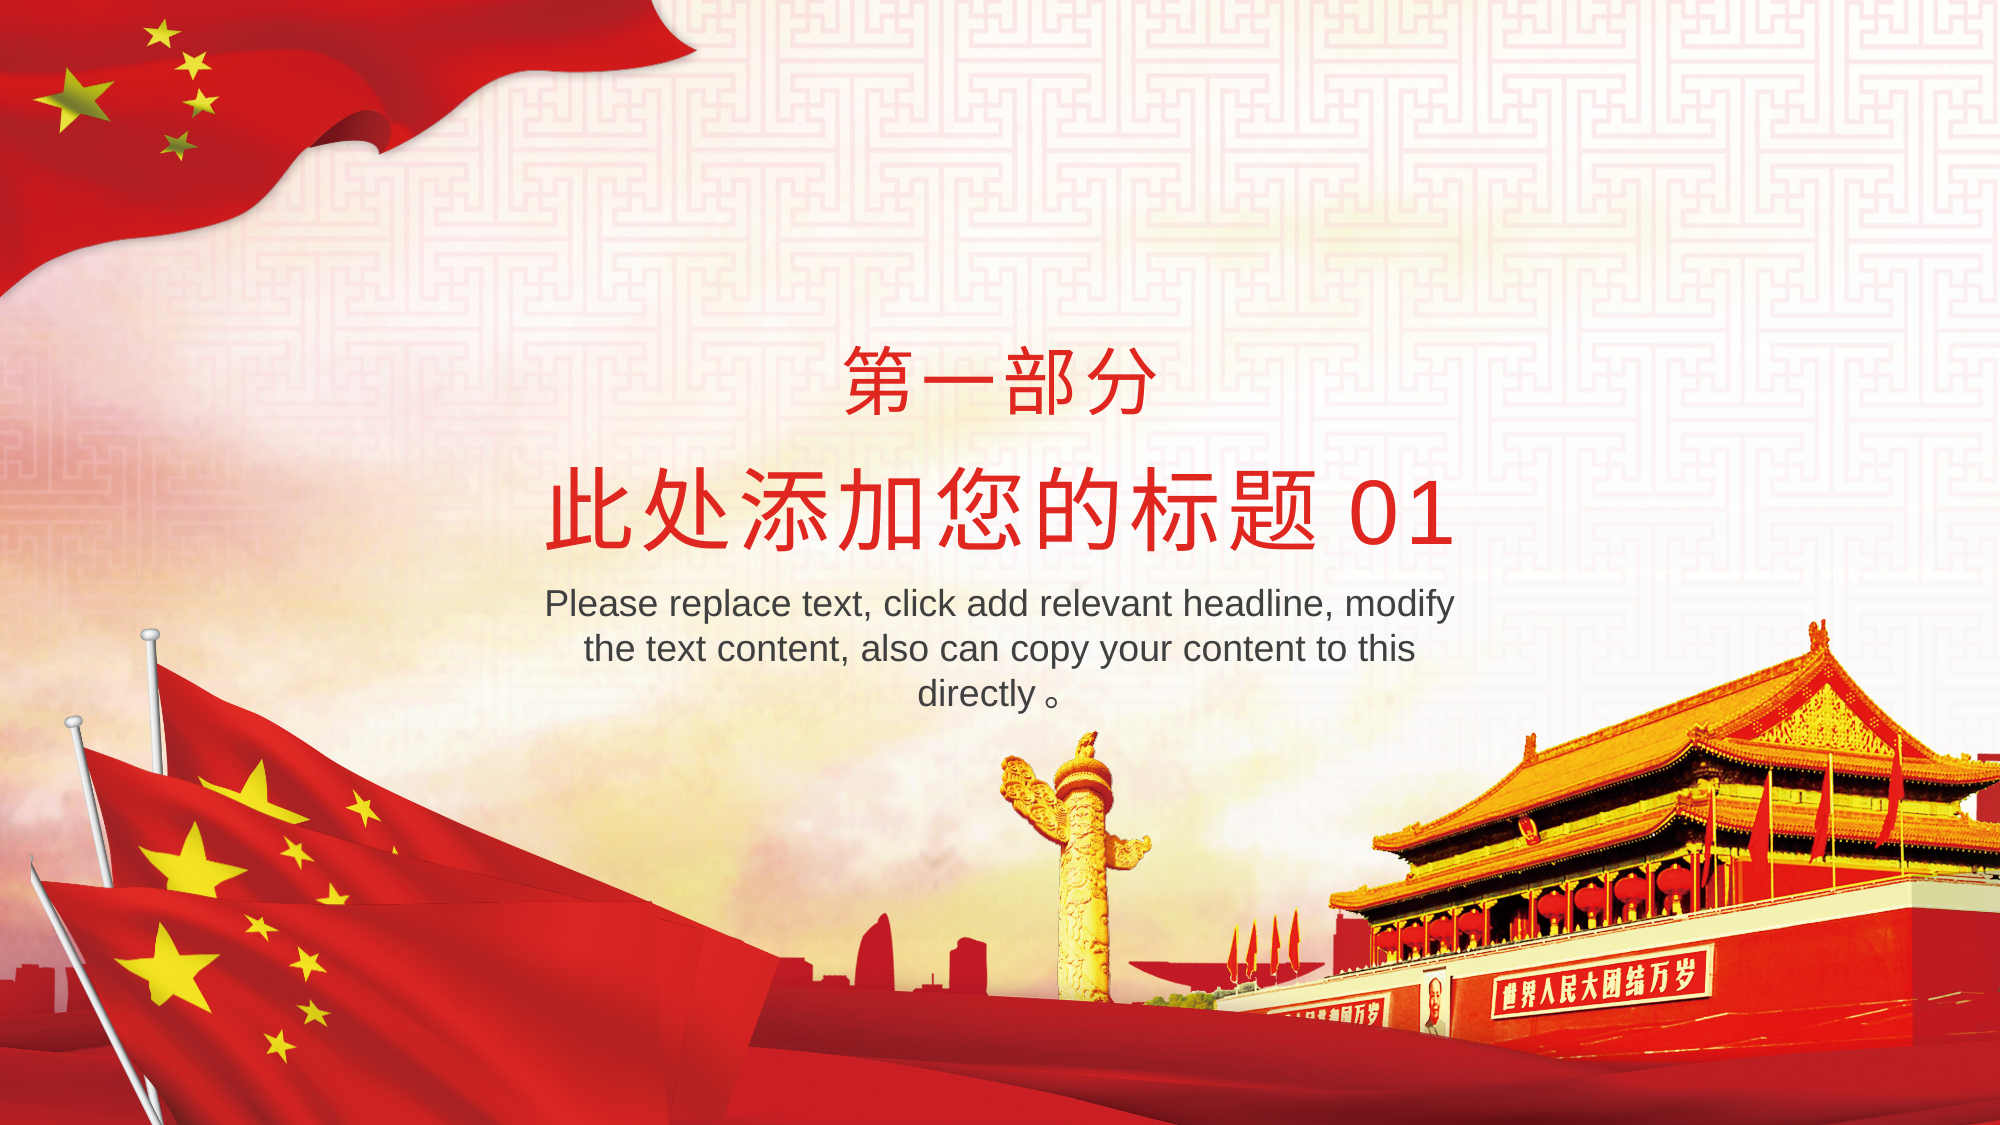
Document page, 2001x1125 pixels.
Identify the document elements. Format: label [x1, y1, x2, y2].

text_box [0, 0, 707, 310]
text_box [0, 0, 2000, 1125]
picture [30, 628, 781, 1125]
